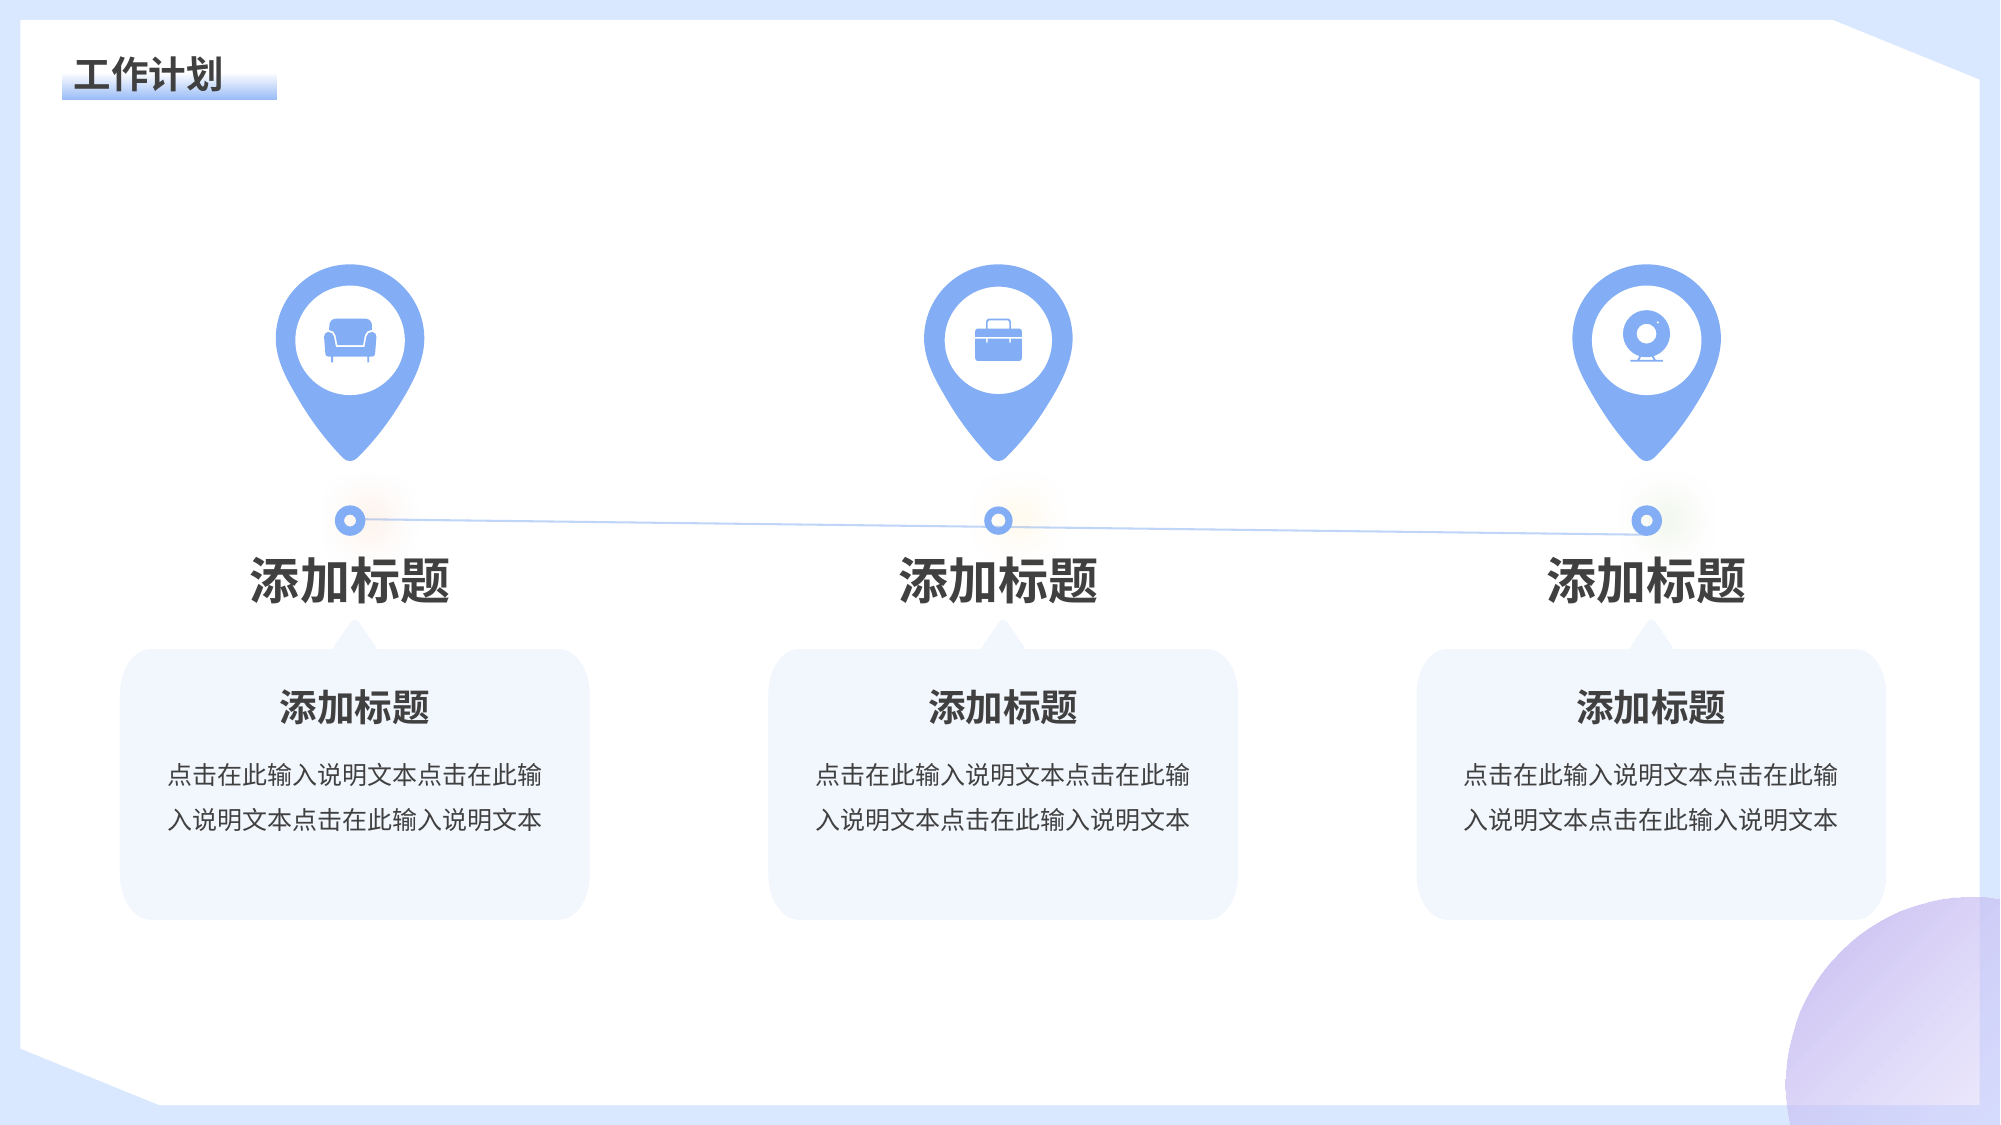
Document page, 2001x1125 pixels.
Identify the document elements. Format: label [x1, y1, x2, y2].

text_box [1416, 264, 1887, 920]
text_box [119, 264, 590, 920]
text_box [768, 264, 1239, 920]
